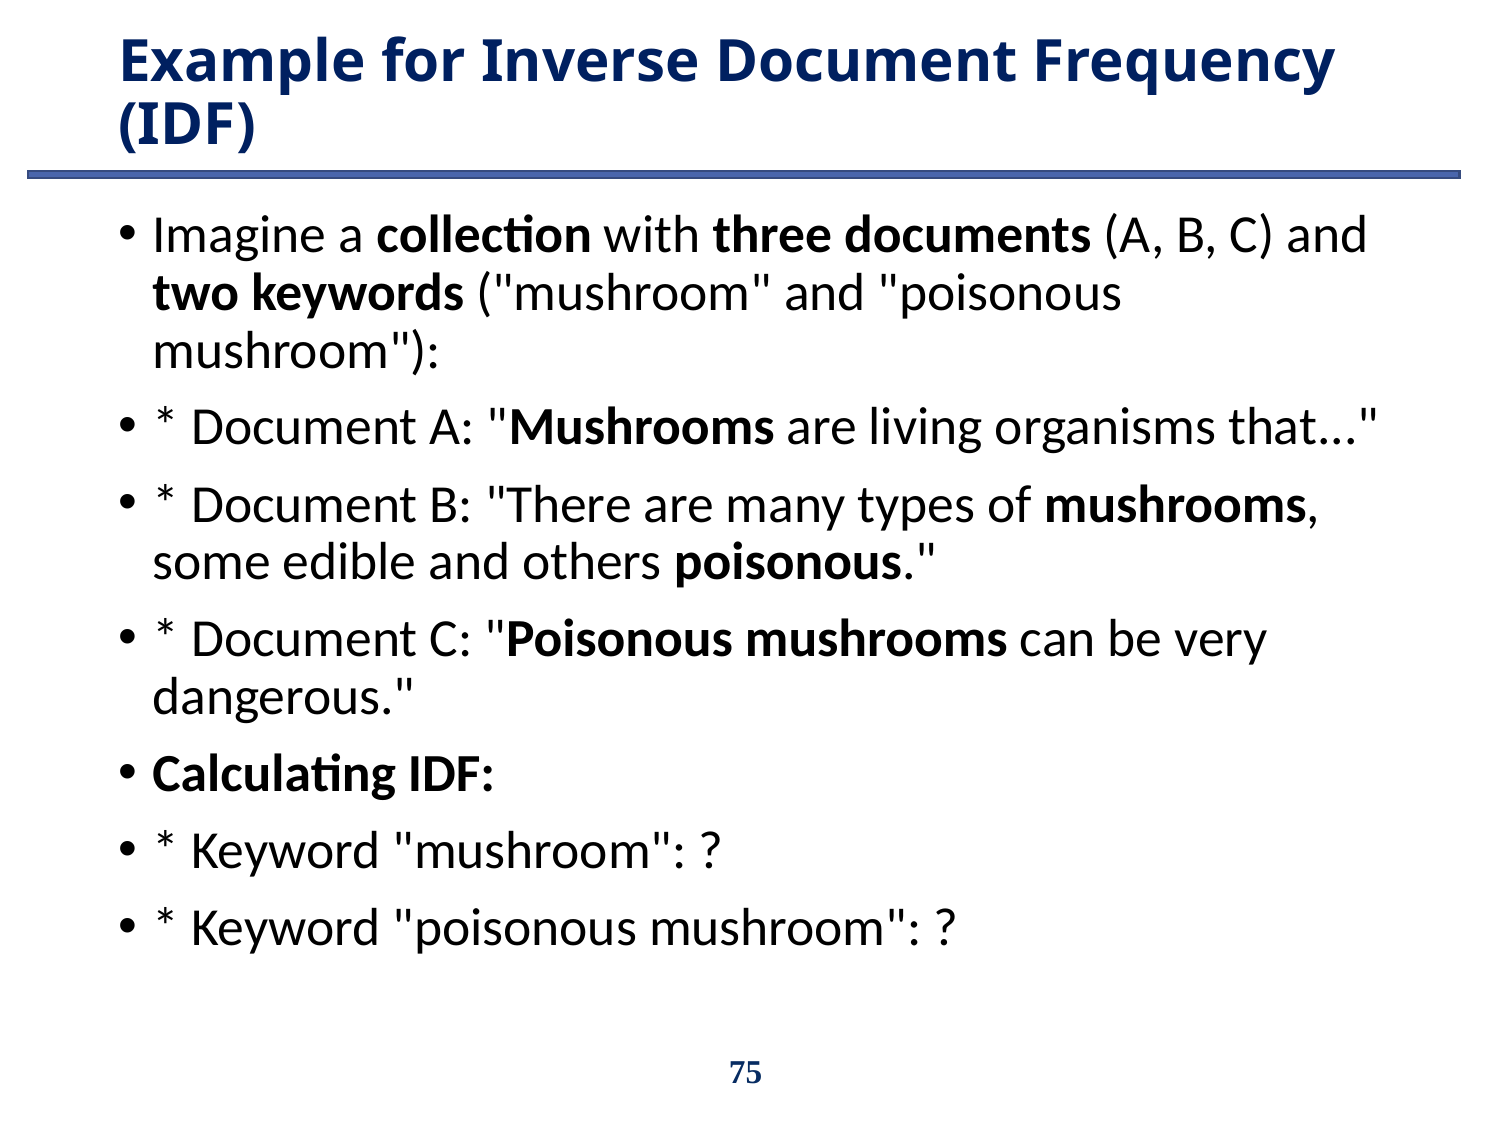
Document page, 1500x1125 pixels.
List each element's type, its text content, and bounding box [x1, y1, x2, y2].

title Example for Inverse Document Frequency (IDF) [103, 22, 1397, 166]
list Imagine a collection with three documents (A, B, C) and two keywords ("mushroom" and "poisonous mushroom"): * Document A: "Mushrooms are living organisms that..." * Document B: "There are many types of mushrooms, some edible and others poisonous." * Document C: "Poisonous mushrooms can be very dangerous." Calculating IDF: * Keyword "mushroom": ? * Keyword "poisonous mushroom": ? [103, 198, 1397, 1030]
